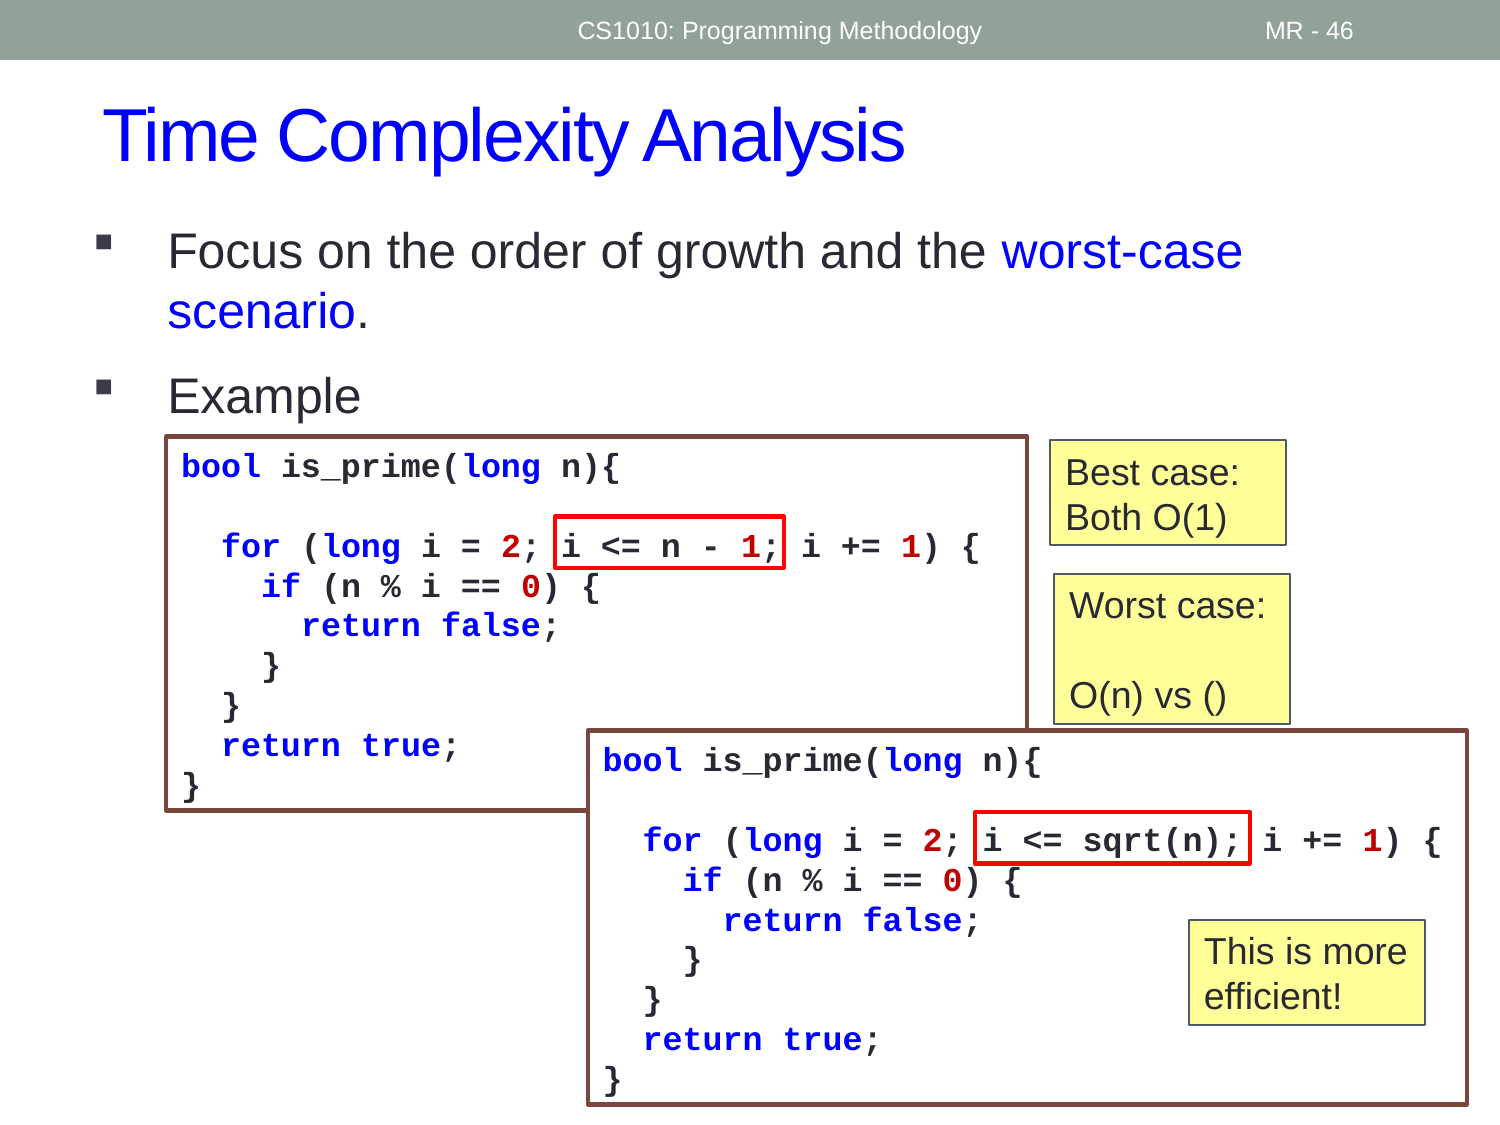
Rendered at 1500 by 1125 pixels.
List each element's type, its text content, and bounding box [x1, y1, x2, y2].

text_box bool is_prime(long n){ for (long i = 2; i <= n - 1; i += 1) { if (n % i == 0) { return false; } } return true; } [164, 434, 1029, 813]
text_box Best case: Both O(1) [1048, 438, 1288, 547]
footer CS1010: Programming Methodology [562, 3, 1238, 57]
text_box This is more efficient! [1187, 918, 1427, 1027]
title Time Complexity Analysis [87, 62, 1463, 200]
text_box [973, 810, 1252, 866]
text_box bool is_prime(long n){ for (long i = 2; i <= sqrt(n); i += 1) { if (n % i == 0) { return false; } } return true; } [586, 728, 1469, 1107]
text_box [553, 514, 786, 570]
slide_number MR - 46 [1250, 3, 1425, 57]
text_box Focus on the order of growth and the worst-case scenario. Example [77, 211, 1463, 1102]
